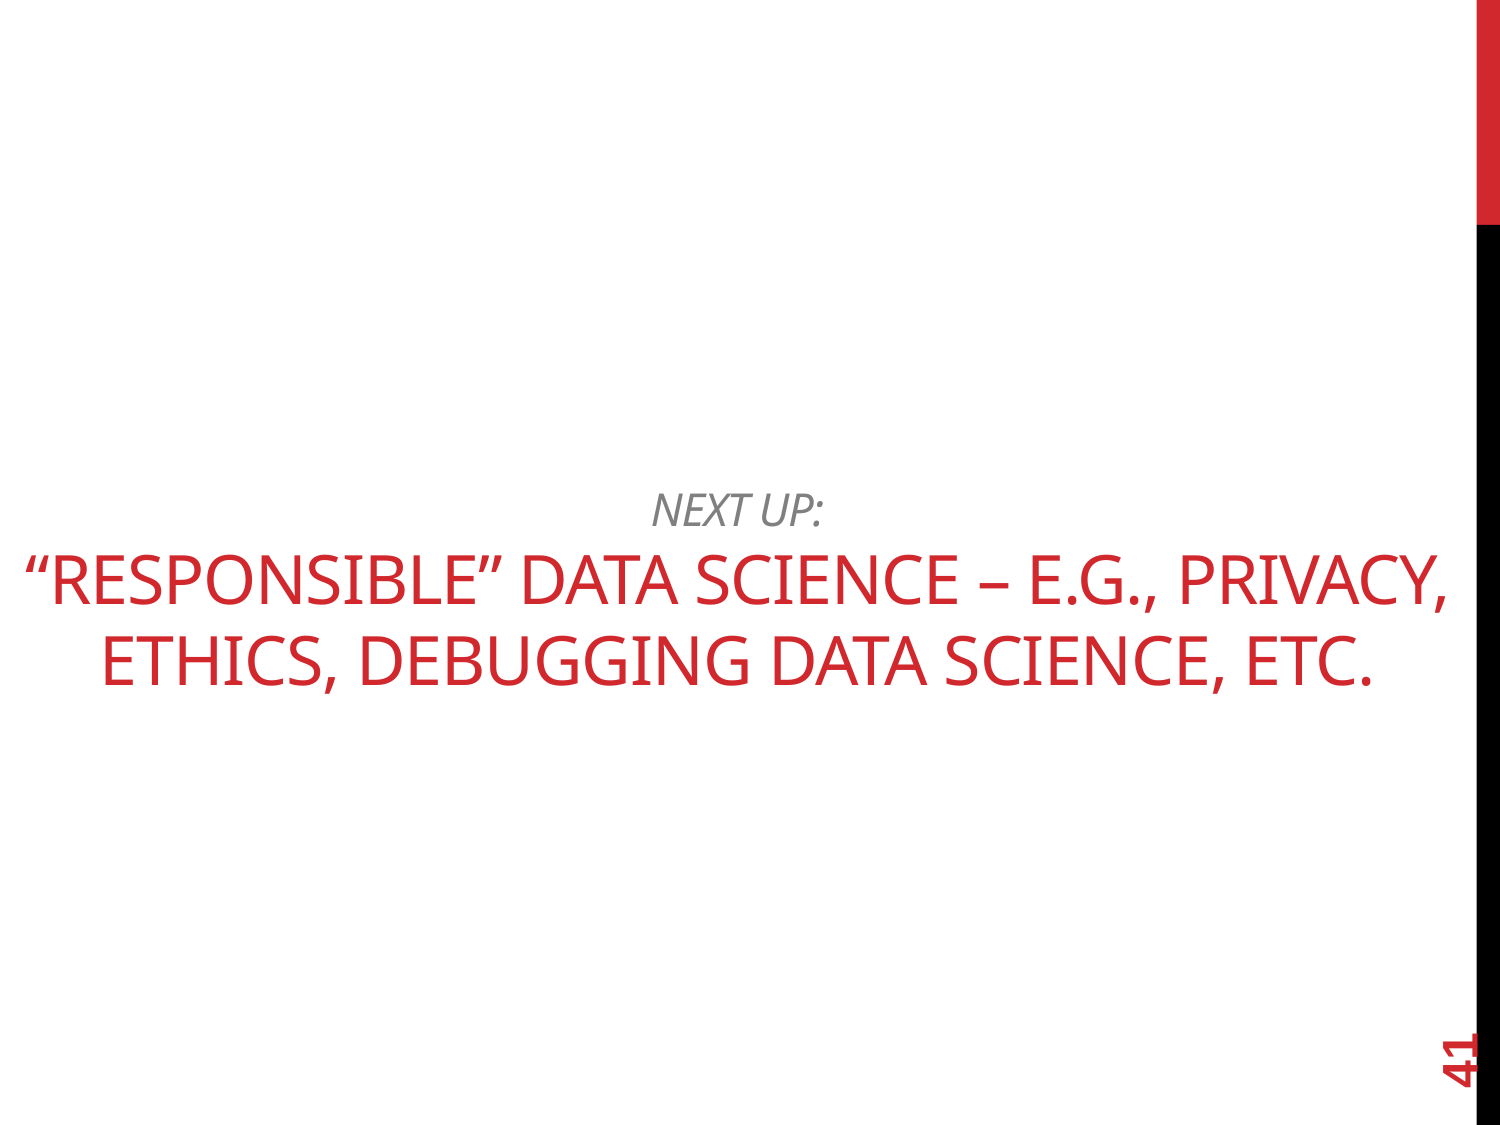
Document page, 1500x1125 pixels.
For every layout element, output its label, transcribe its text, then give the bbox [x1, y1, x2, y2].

title Next Up: “Responsible” Data Science – E.g., Privacy, Ethics, Debugging Data Science, Etc. [0, 399, 1488, 708]
slide_number 41 [1427, 887, 1488, 1104]
